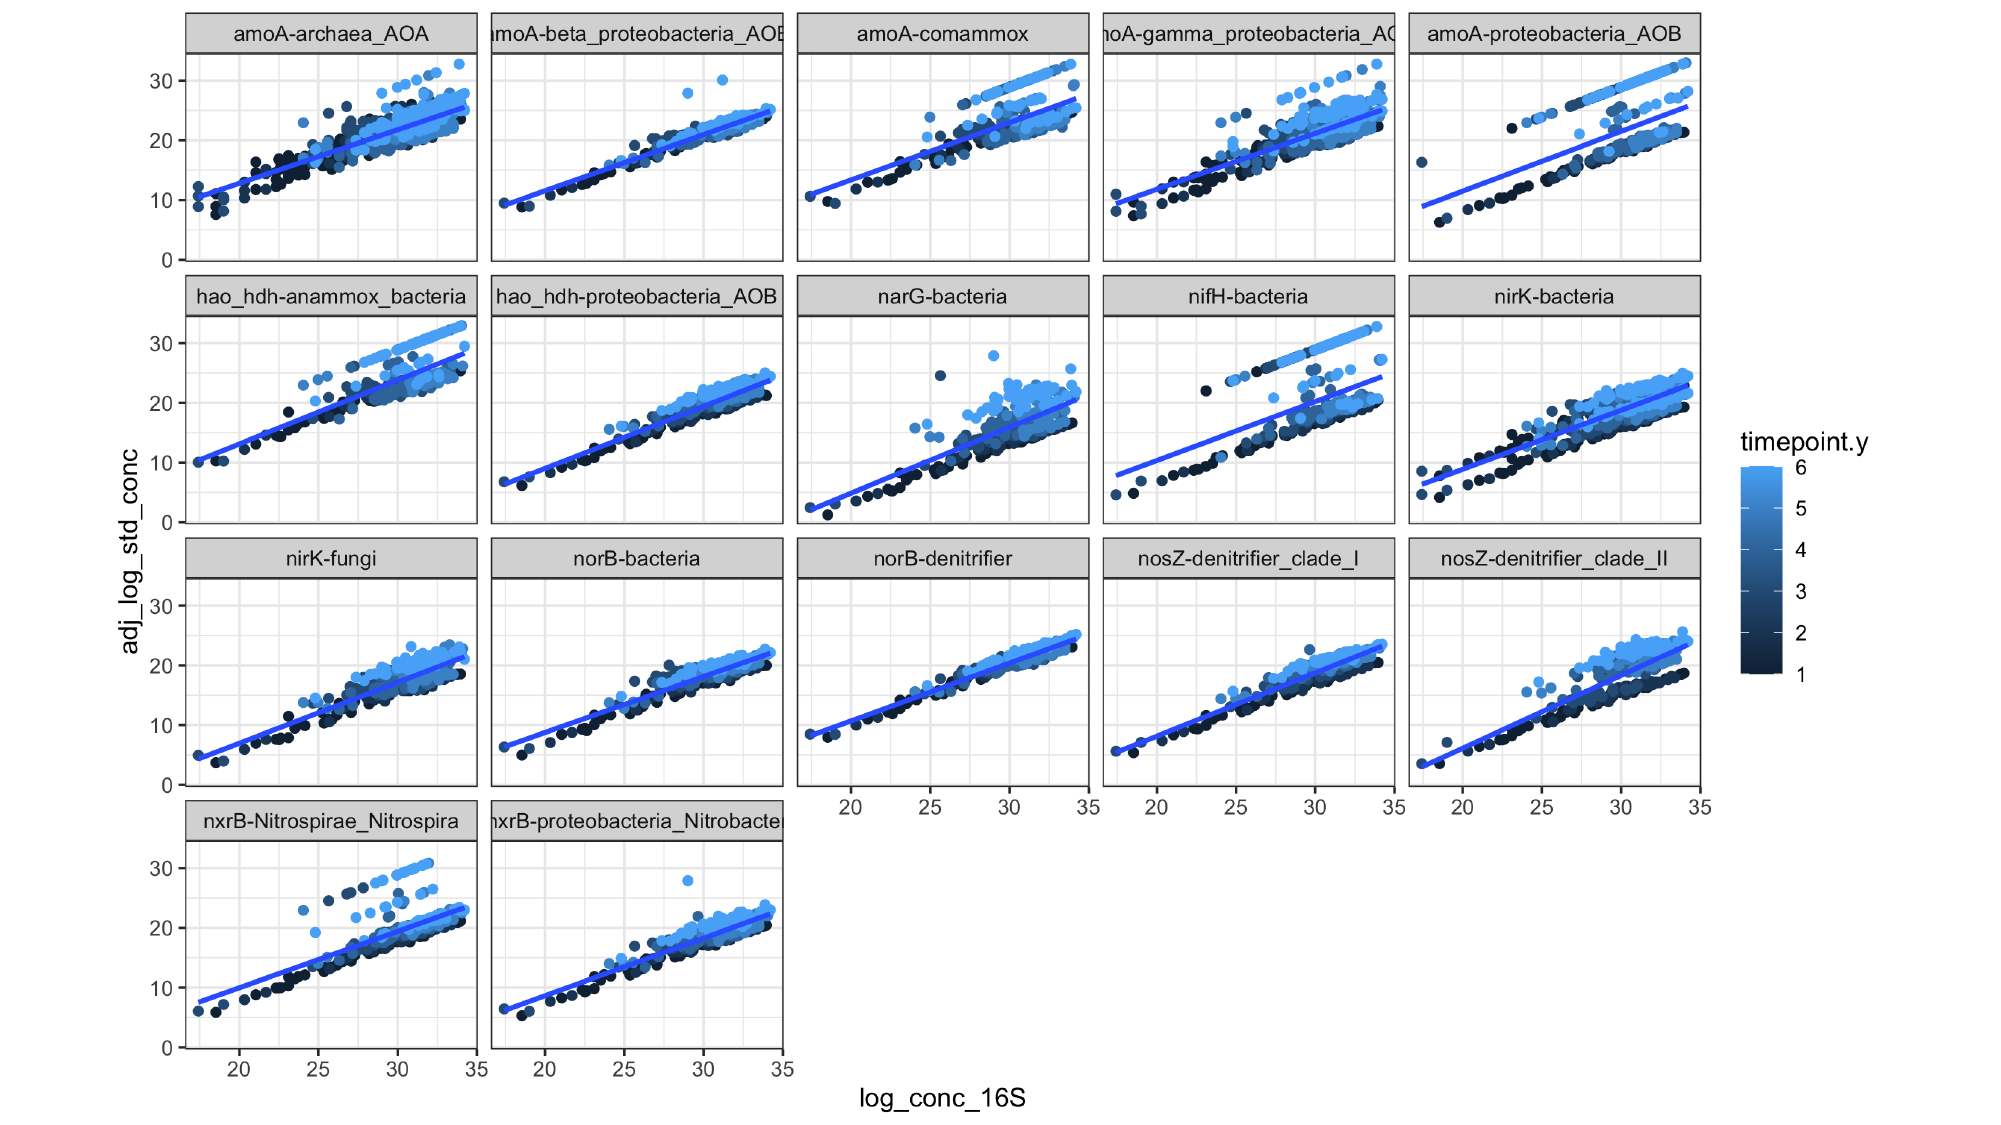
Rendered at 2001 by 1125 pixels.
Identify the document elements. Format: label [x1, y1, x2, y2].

picture [105, 0, 1895, 1125]
